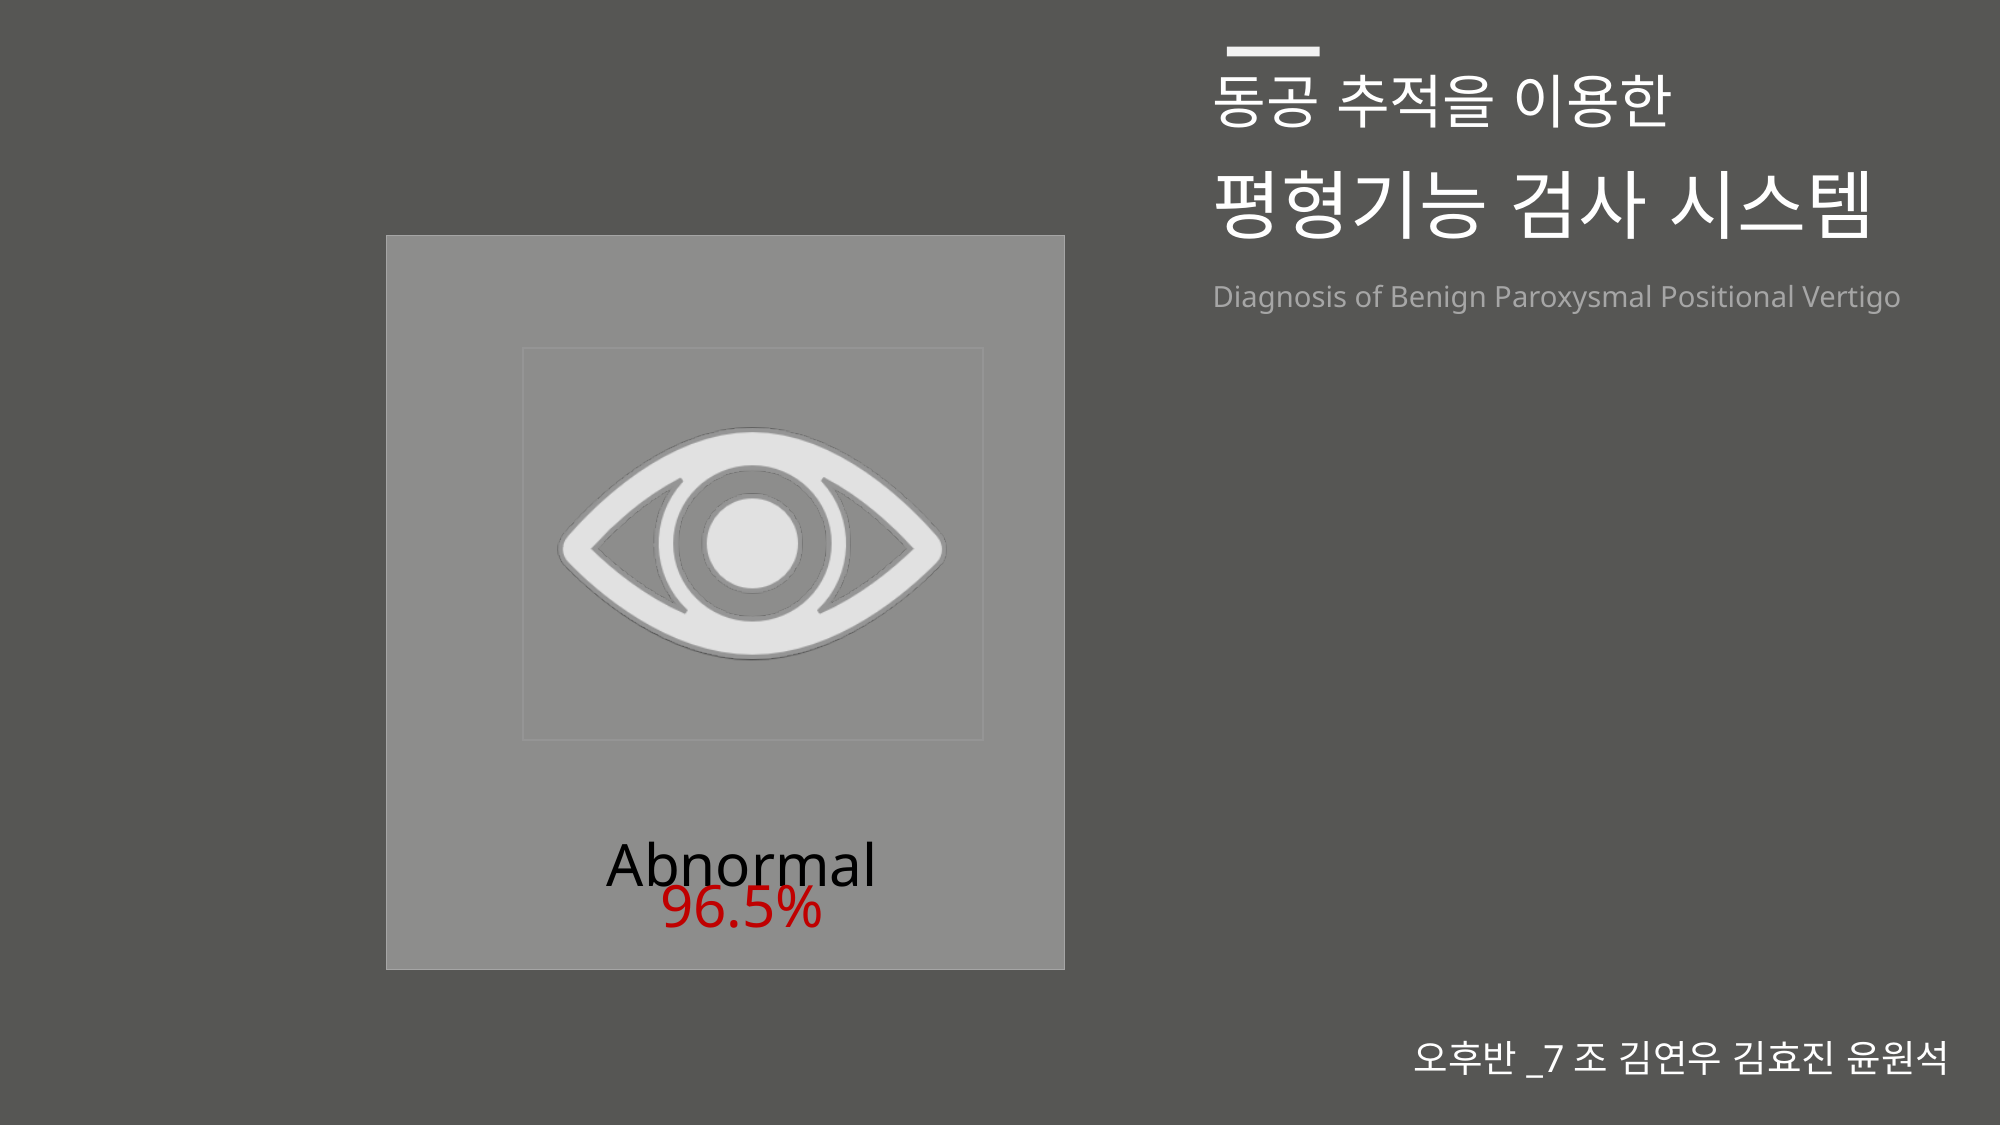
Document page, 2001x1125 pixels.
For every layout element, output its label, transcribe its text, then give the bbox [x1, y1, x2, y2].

text_box 평형기능 검사 시스템 [1197, 150, 2000, 256]
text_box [386, 151, 1119, 983]
text_box 오후반_7조 김연우 김효진 윤원석 [1384, 982, 1980, 1088]
text_box Diagnosis of Benign Paroxysmal Positional Vertigo [1197, 271, 2000, 321]
text_box [1226, 46, 1321, 57]
text_box 동공 추적을 이용한 [1197, 58, 2000, 143]
